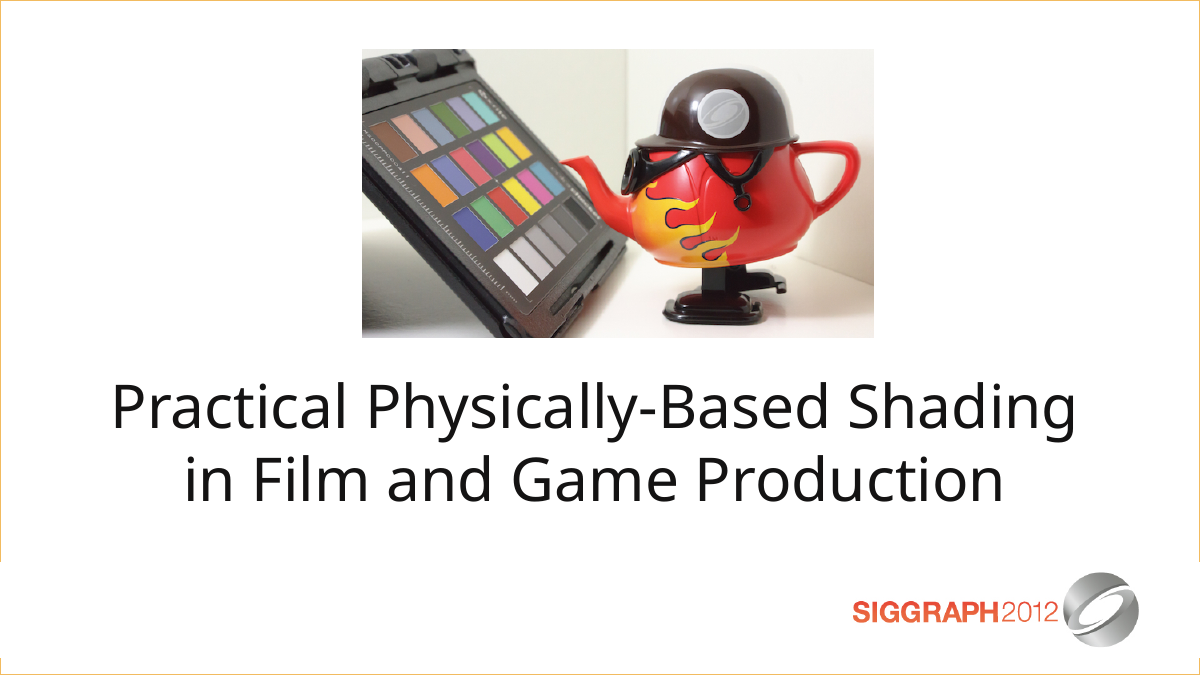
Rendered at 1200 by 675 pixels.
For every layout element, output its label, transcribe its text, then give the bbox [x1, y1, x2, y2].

picture [362, 49, 874, 338]
text_box Practical Physically-Based Shading in Film and Game Production [74, 362, 1116, 520]
picture [0, 562, 1200, 658]
